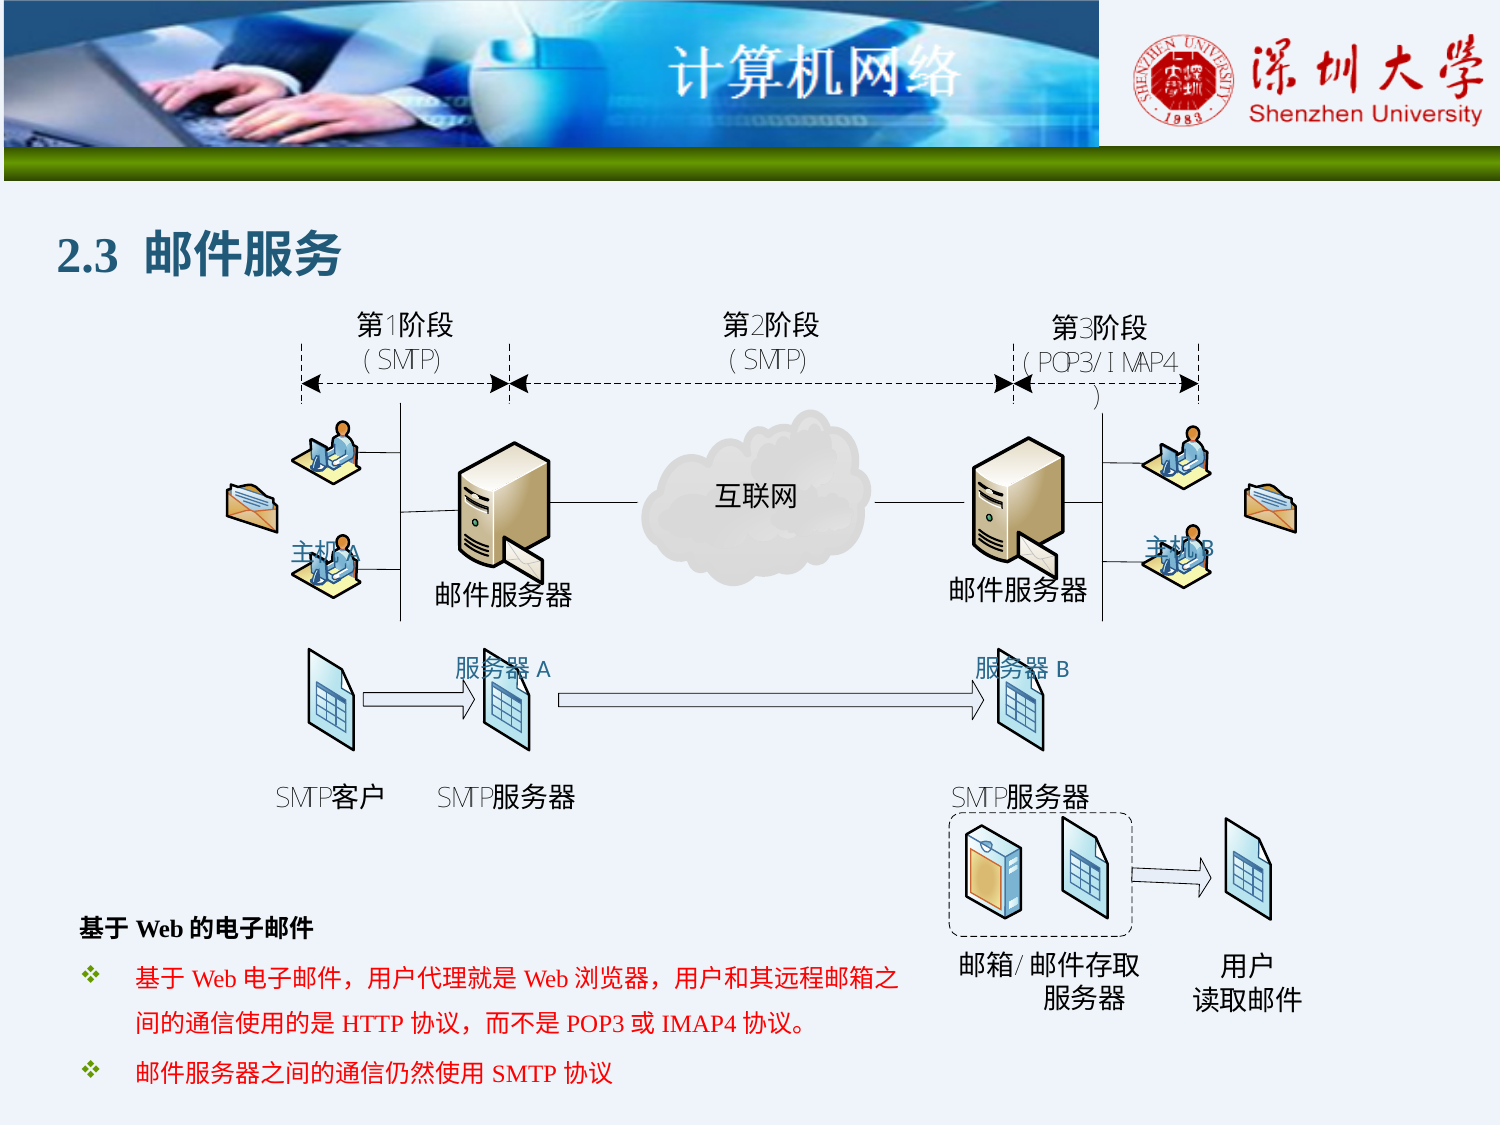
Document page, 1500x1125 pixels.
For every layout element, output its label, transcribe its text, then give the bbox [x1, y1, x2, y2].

text_box 基于Web的电子邮件 基于Web电子邮件，用户代理就是Web浏览器，用户和其远程邮箱之间的通信使用的是HTTP协议，而不是POP3或IMAP4协议。 邮件服务器之间的通信仍然使用SMTP协议 [64, 905, 928, 1095]
picture [3, 1, 1099, 147]
picture [1113, 18, 1488, 147]
list 2.3 邮件服务 [41, 184, 1425, 315]
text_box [218, 299, 1330, 1037]
